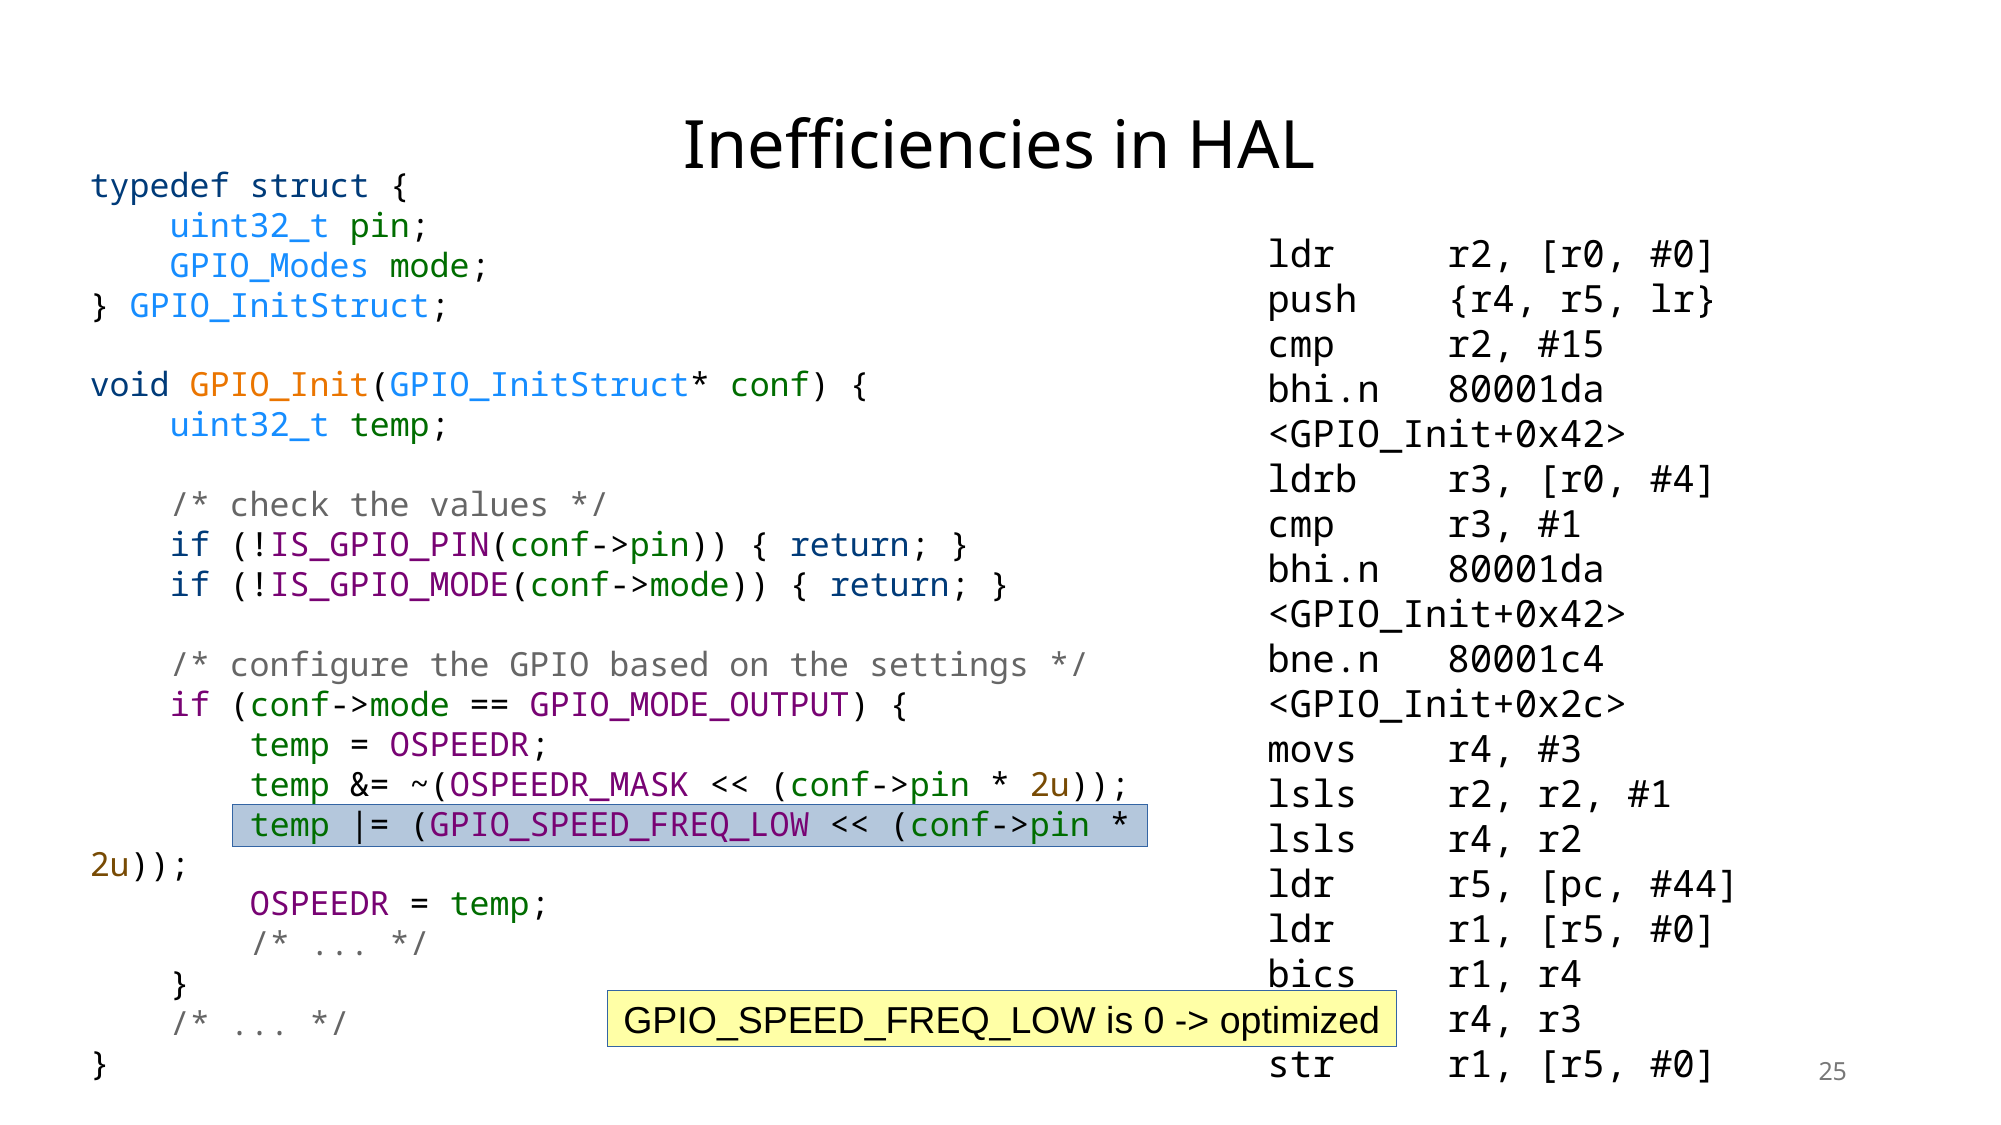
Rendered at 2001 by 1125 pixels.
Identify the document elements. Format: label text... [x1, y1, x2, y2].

slide_number 25 [1412, 1042, 1862, 1102]
text_box typedef struct { uint32_t pin; GPIO_Modes mode; } GPIO_InitStruct; void GPIO_Init(GPIO_InitStruct* conf) { uint32_t temp; /* check the values */ if (!IS_GPIO_PIN(conf->pin)) { return; } if (!IS_GPIO_MODE(conf->mode)) { return; } /* configure the GPIO based on the settings */ if (conf->mode == GPIO_MODE_OUTPUT) { temp = OSPEEDR; temp &= ~(OSPEEDR_MASK << (conf->pin * 2u)); temp |= (GPIO_SPEED_FREQ_LOW << (conf->pin * 2u)); OSPEEDR = temp; /* ... */ } /* ... */ } [75, 156, 1200, 1012]
text_box GPIO_SPEED_FREQ_LOW is 0 -> optimized [607, 990, 1397, 1047]
text_box Inefficiencies in HAL [317, 103, 1683, 270]
text_box ldr r2, [r0, #0] push {r4, r5, lr} cmp r2, #15 bhi.n 80001da <GPIO_Init+0x42> ldrb r3, [r0, #4] cmp r3, #1 bhi.n 80001da <GPIO_Init+0x42> bne.n 80001c4 <GPIO_Init+0x2c> movs r4, #3 lsls r2, r2, #1 lsls r4, r2 ldr r5, [pc, #44] ldr r1, [r5, #0] bics r1, r4 movs r4, r3 str r1, [r5, #0] [1252, 222, 1950, 448]
